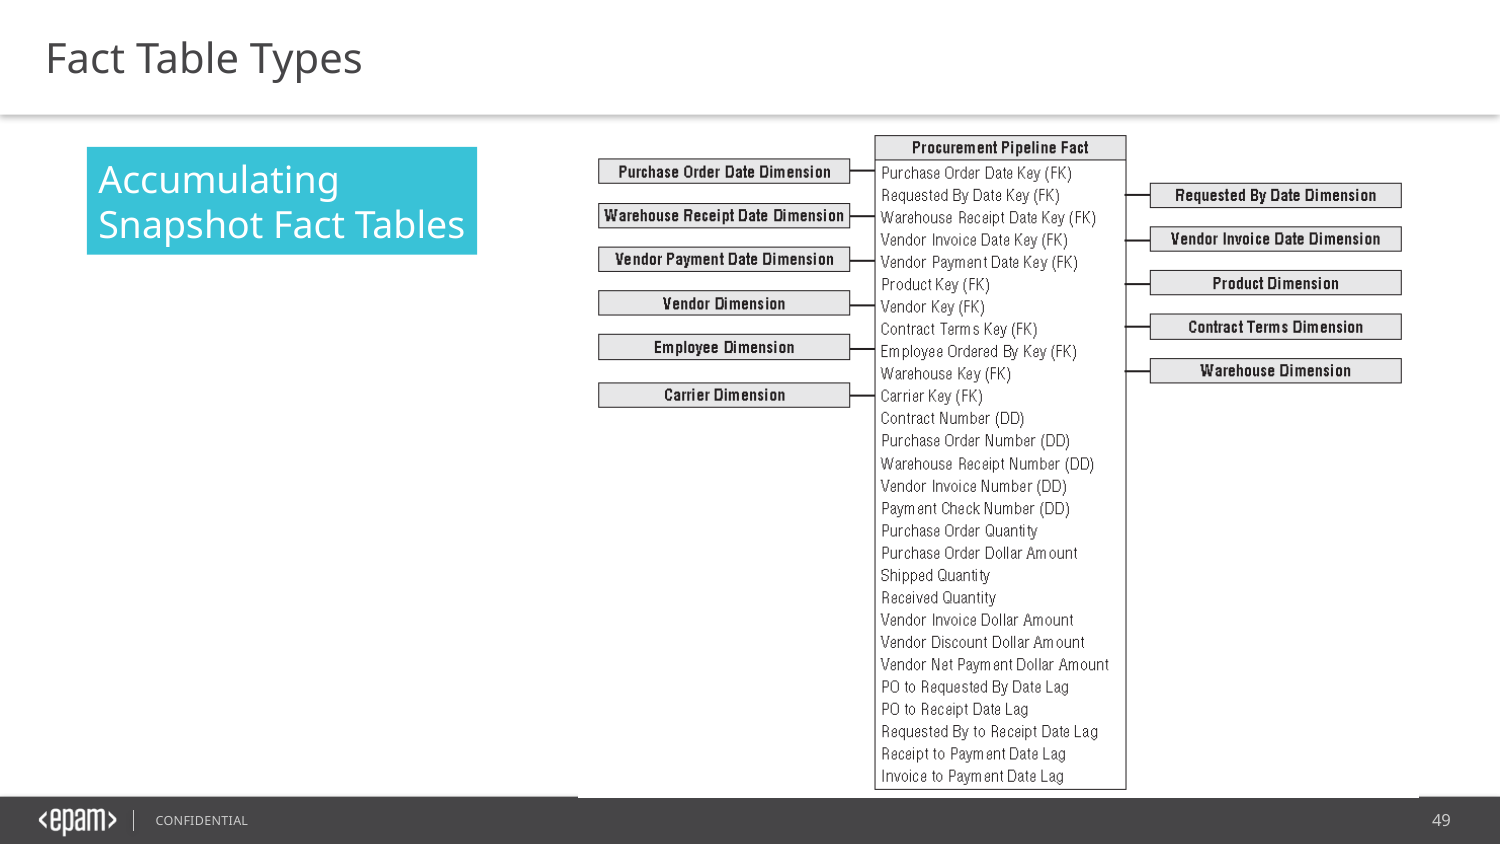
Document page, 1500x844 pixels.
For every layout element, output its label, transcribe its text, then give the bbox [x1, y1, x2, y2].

picture [38, 808, 117, 837]
text_box Accumulating Snapshot Fact Tables [86, 146, 478, 255]
list Fact Table Types [0, 0, 1500, 115]
picture [578, 126, 1420, 798]
